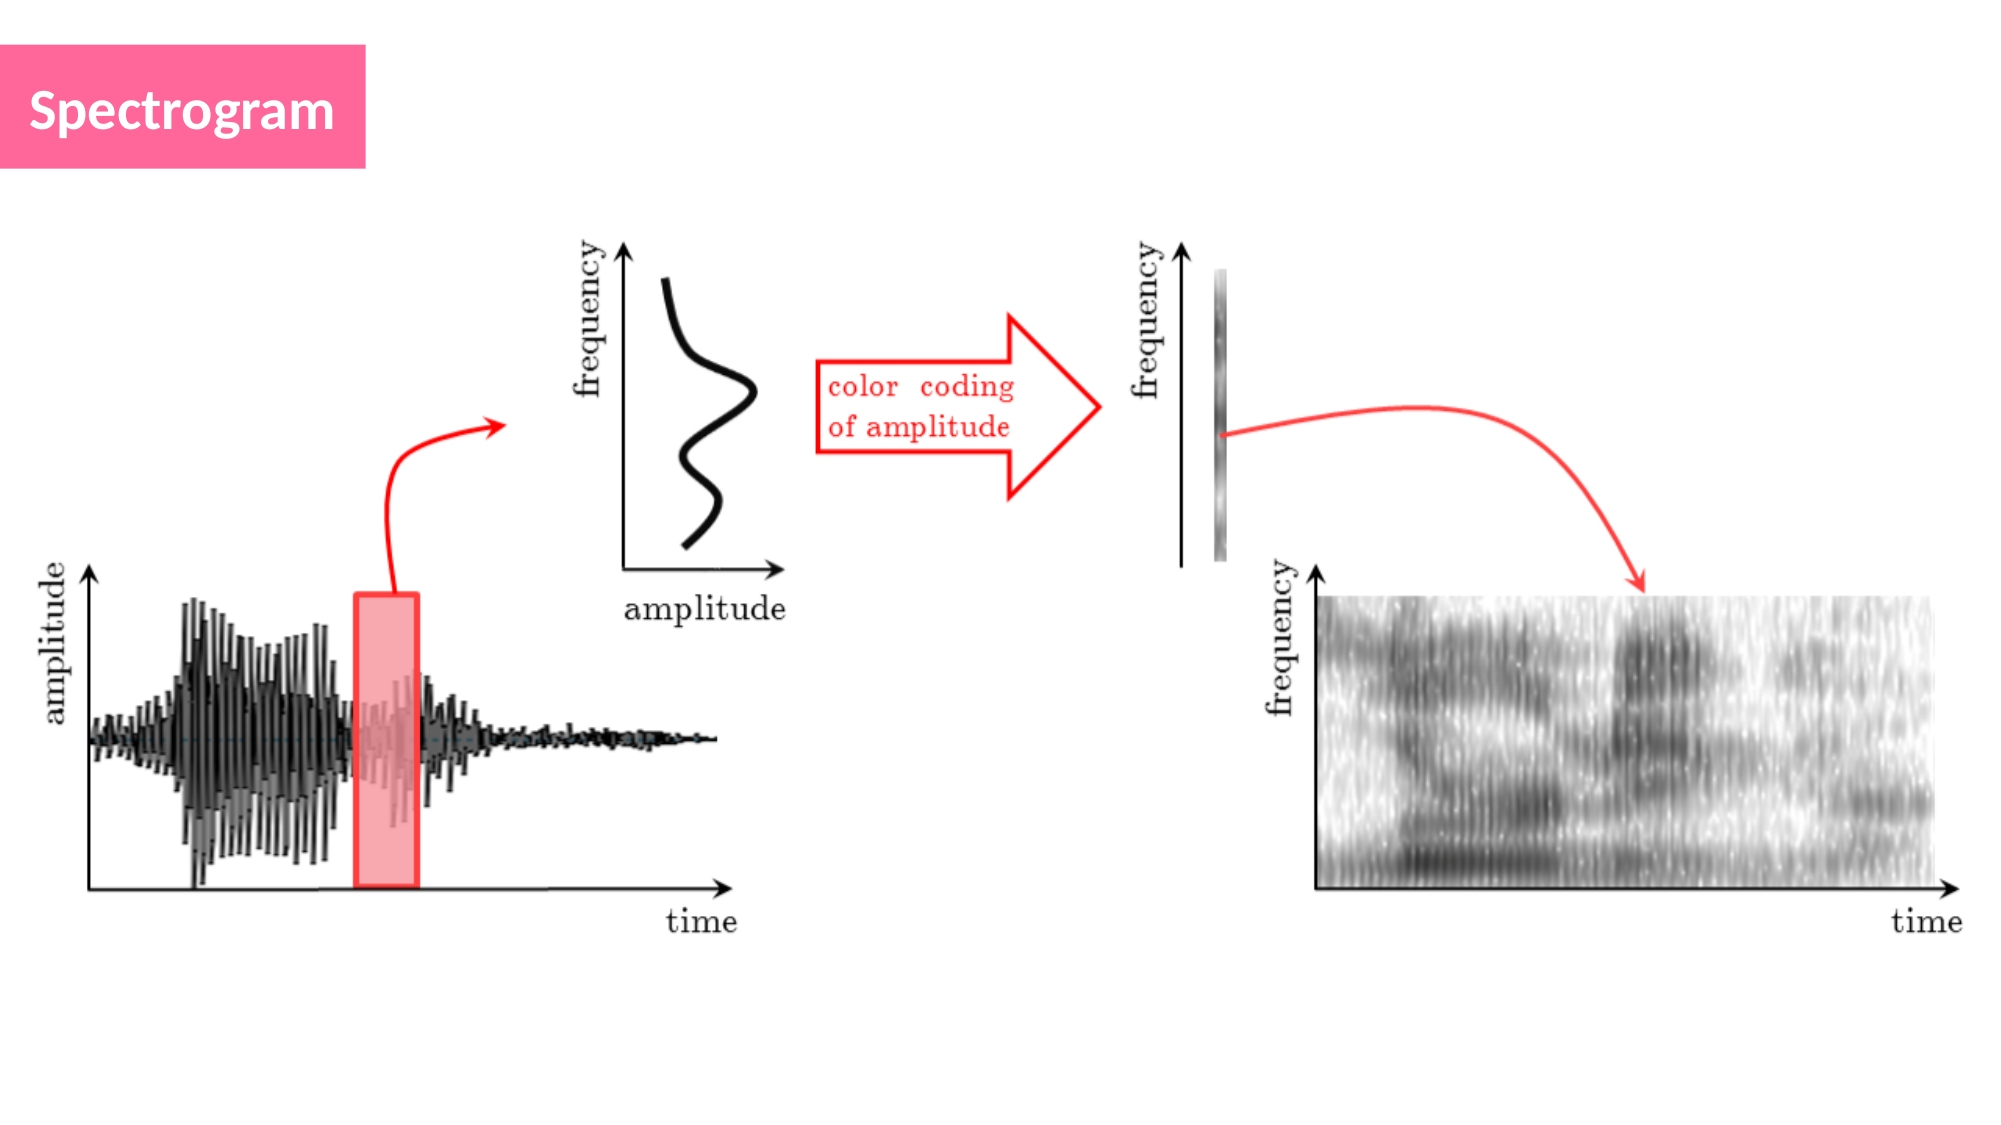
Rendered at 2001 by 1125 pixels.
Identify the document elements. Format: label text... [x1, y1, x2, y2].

text_box Spectrogram [0, 44, 366, 169]
picture [0, 190, 1985, 973]
